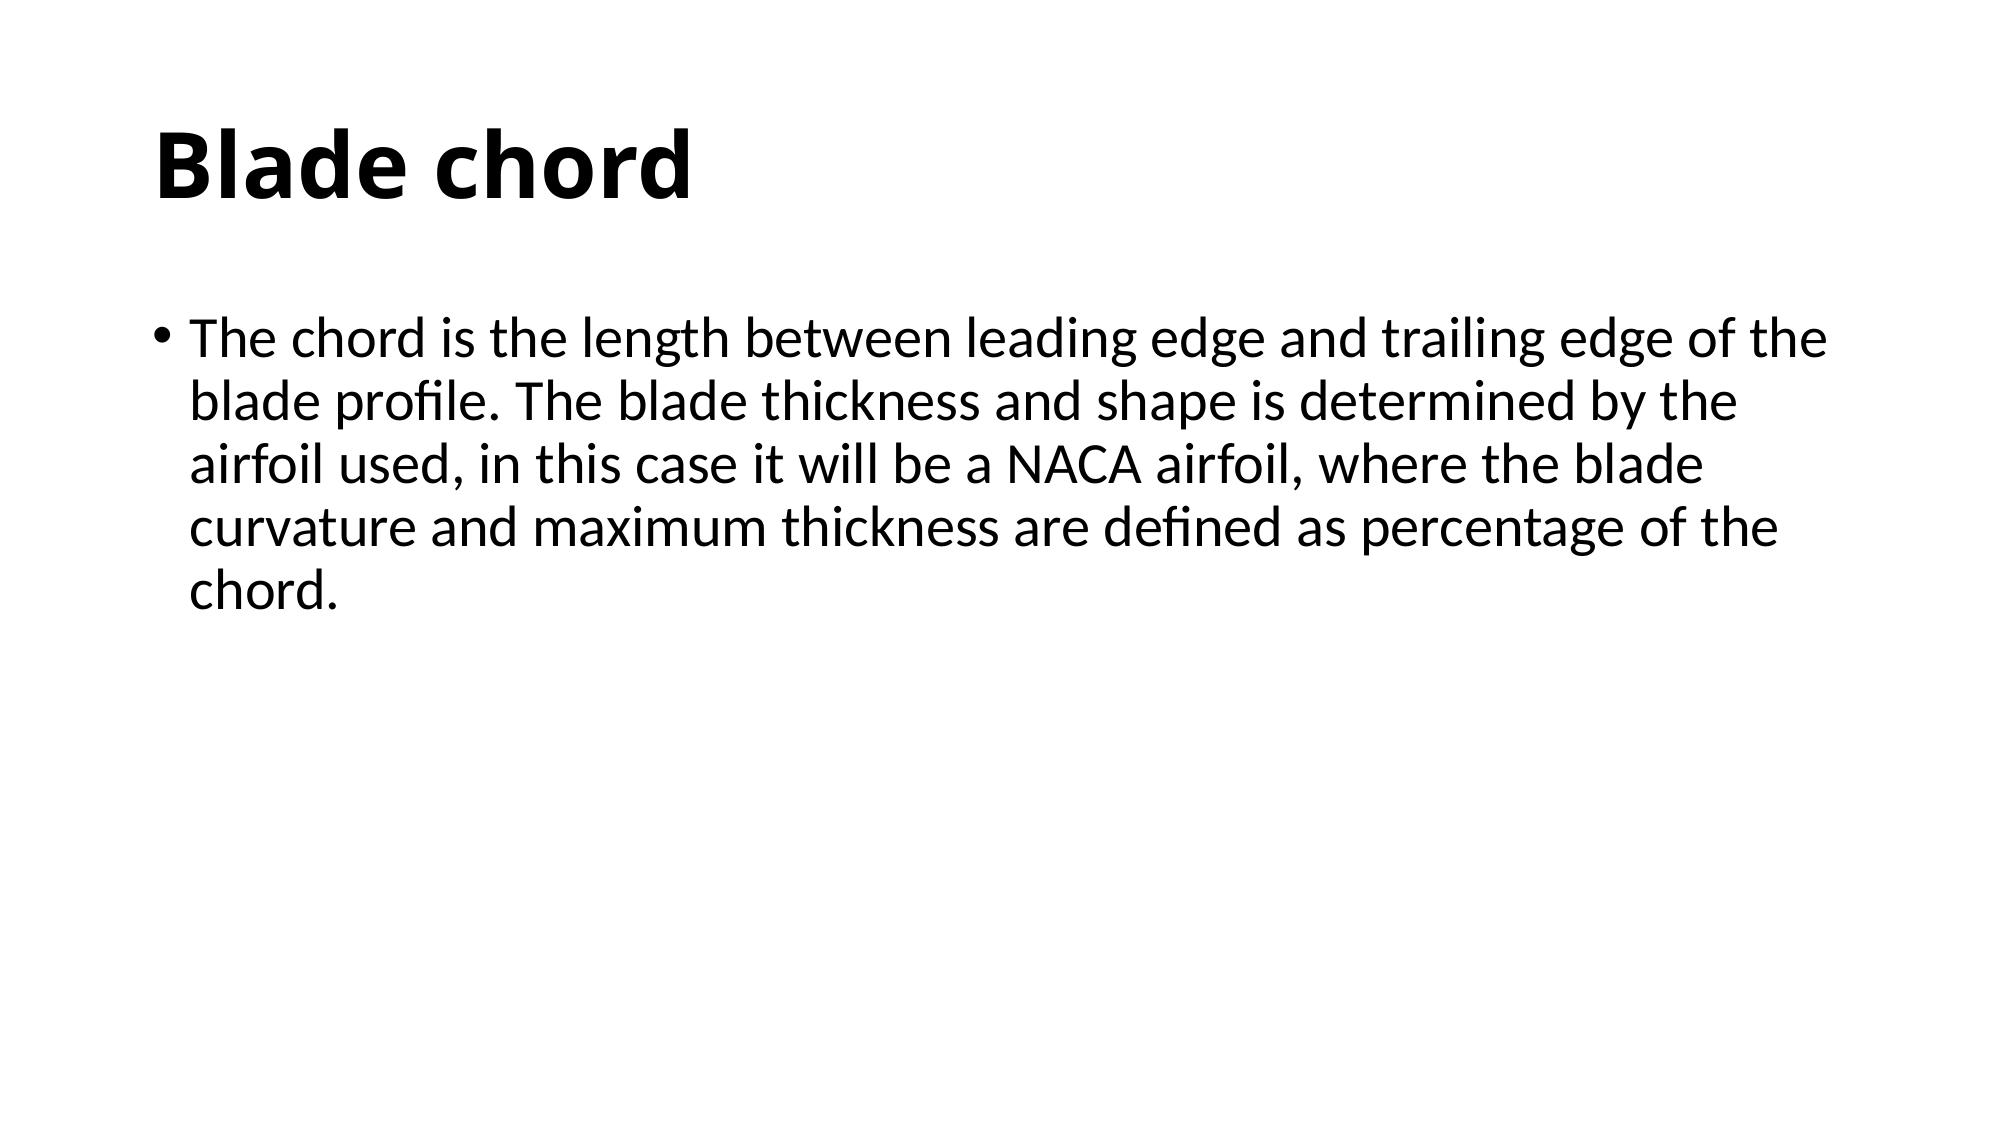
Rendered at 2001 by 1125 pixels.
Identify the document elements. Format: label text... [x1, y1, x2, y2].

title Blade chord [137, 59, 1863, 278]
list The chord is the length between leading edge and trailing edge of the blade profile. The blade thickness and shape is determined by the airfoil used, in this case it will be a NACA airfoil, where the blade curvature and maximum thickness are defined as percentage of the chord. [137, 299, 1863, 1014]
